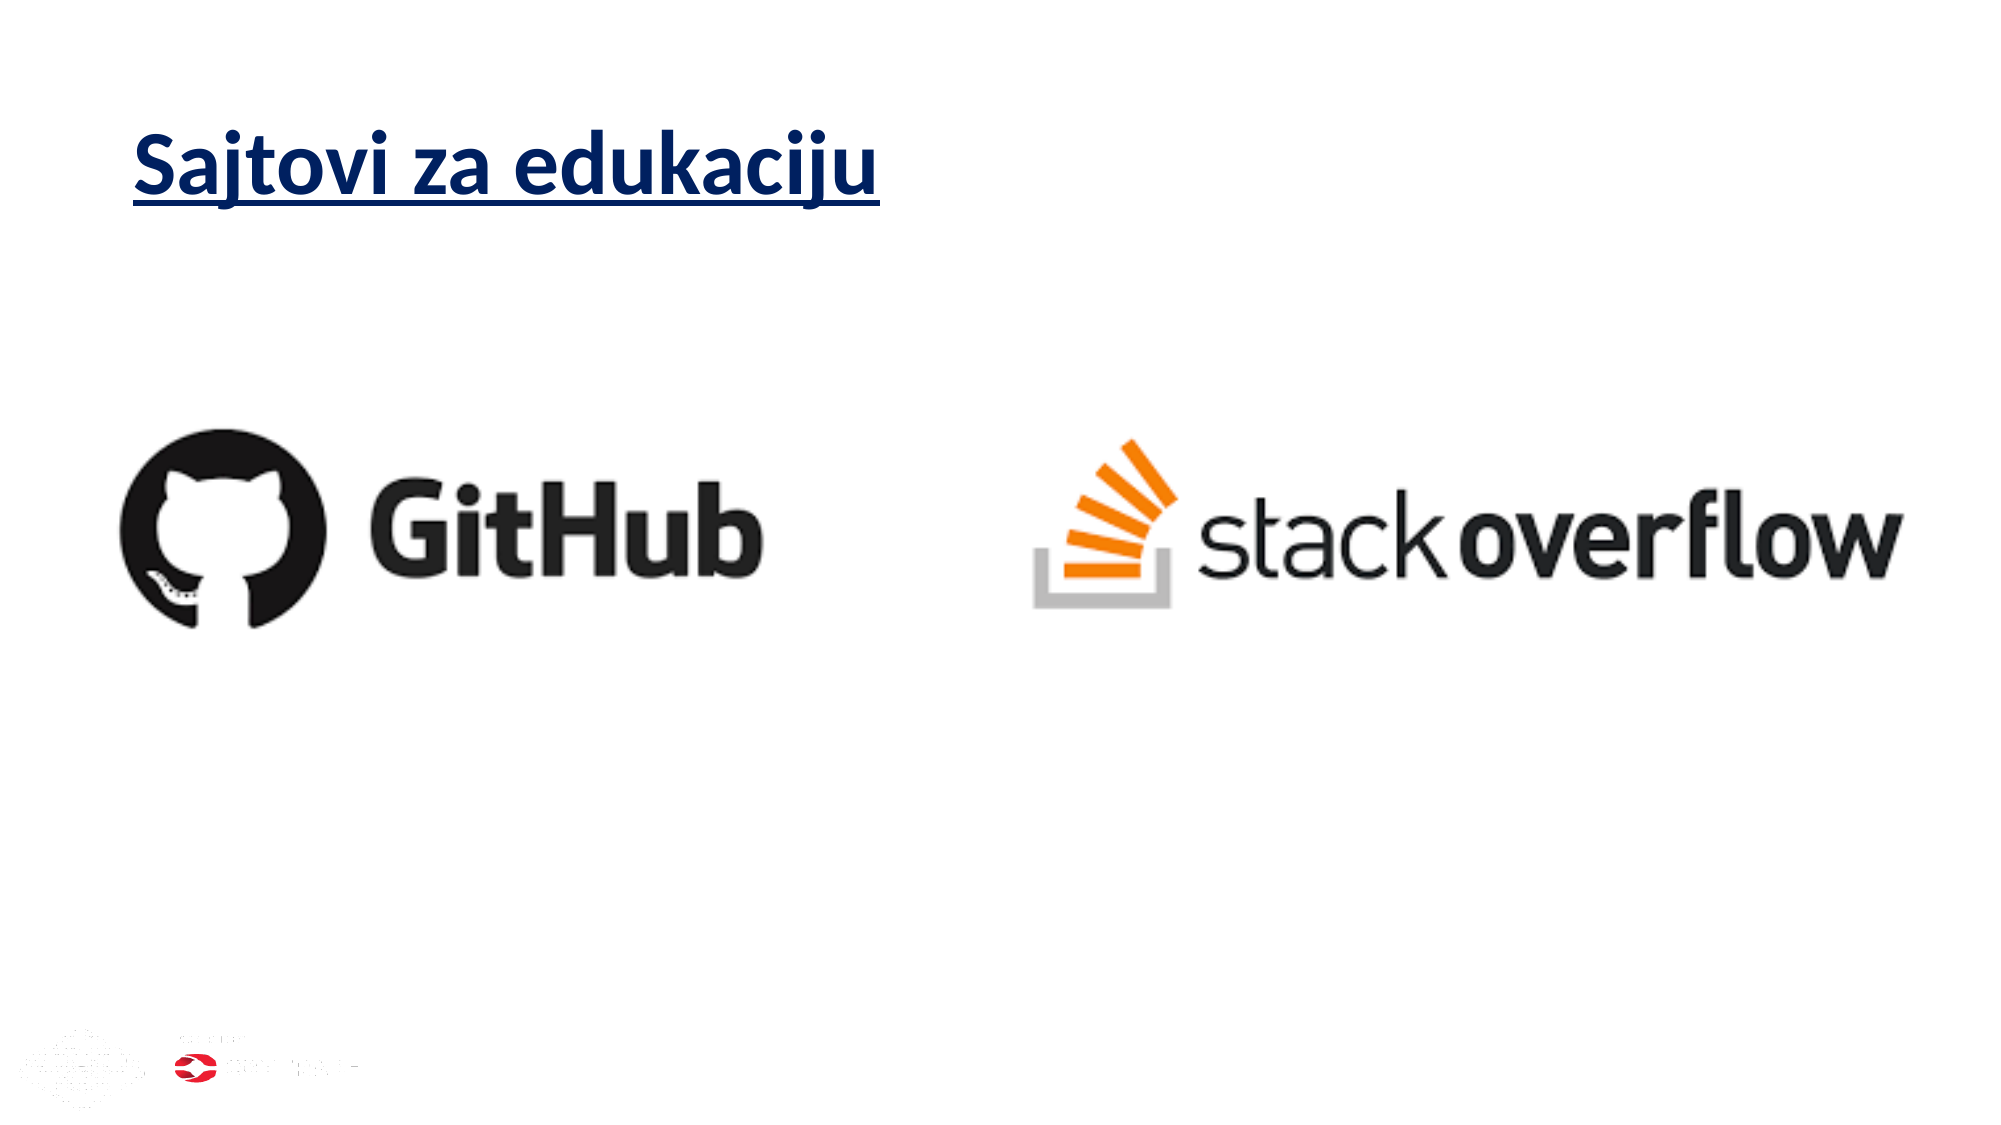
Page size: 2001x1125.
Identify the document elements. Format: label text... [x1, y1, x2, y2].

title Sajtovi za edukaciju [118, 56, 1413, 274]
picture [999, 348, 1947, 718]
picture [3, 1013, 363, 1125]
picture [50, 315, 835, 755]
